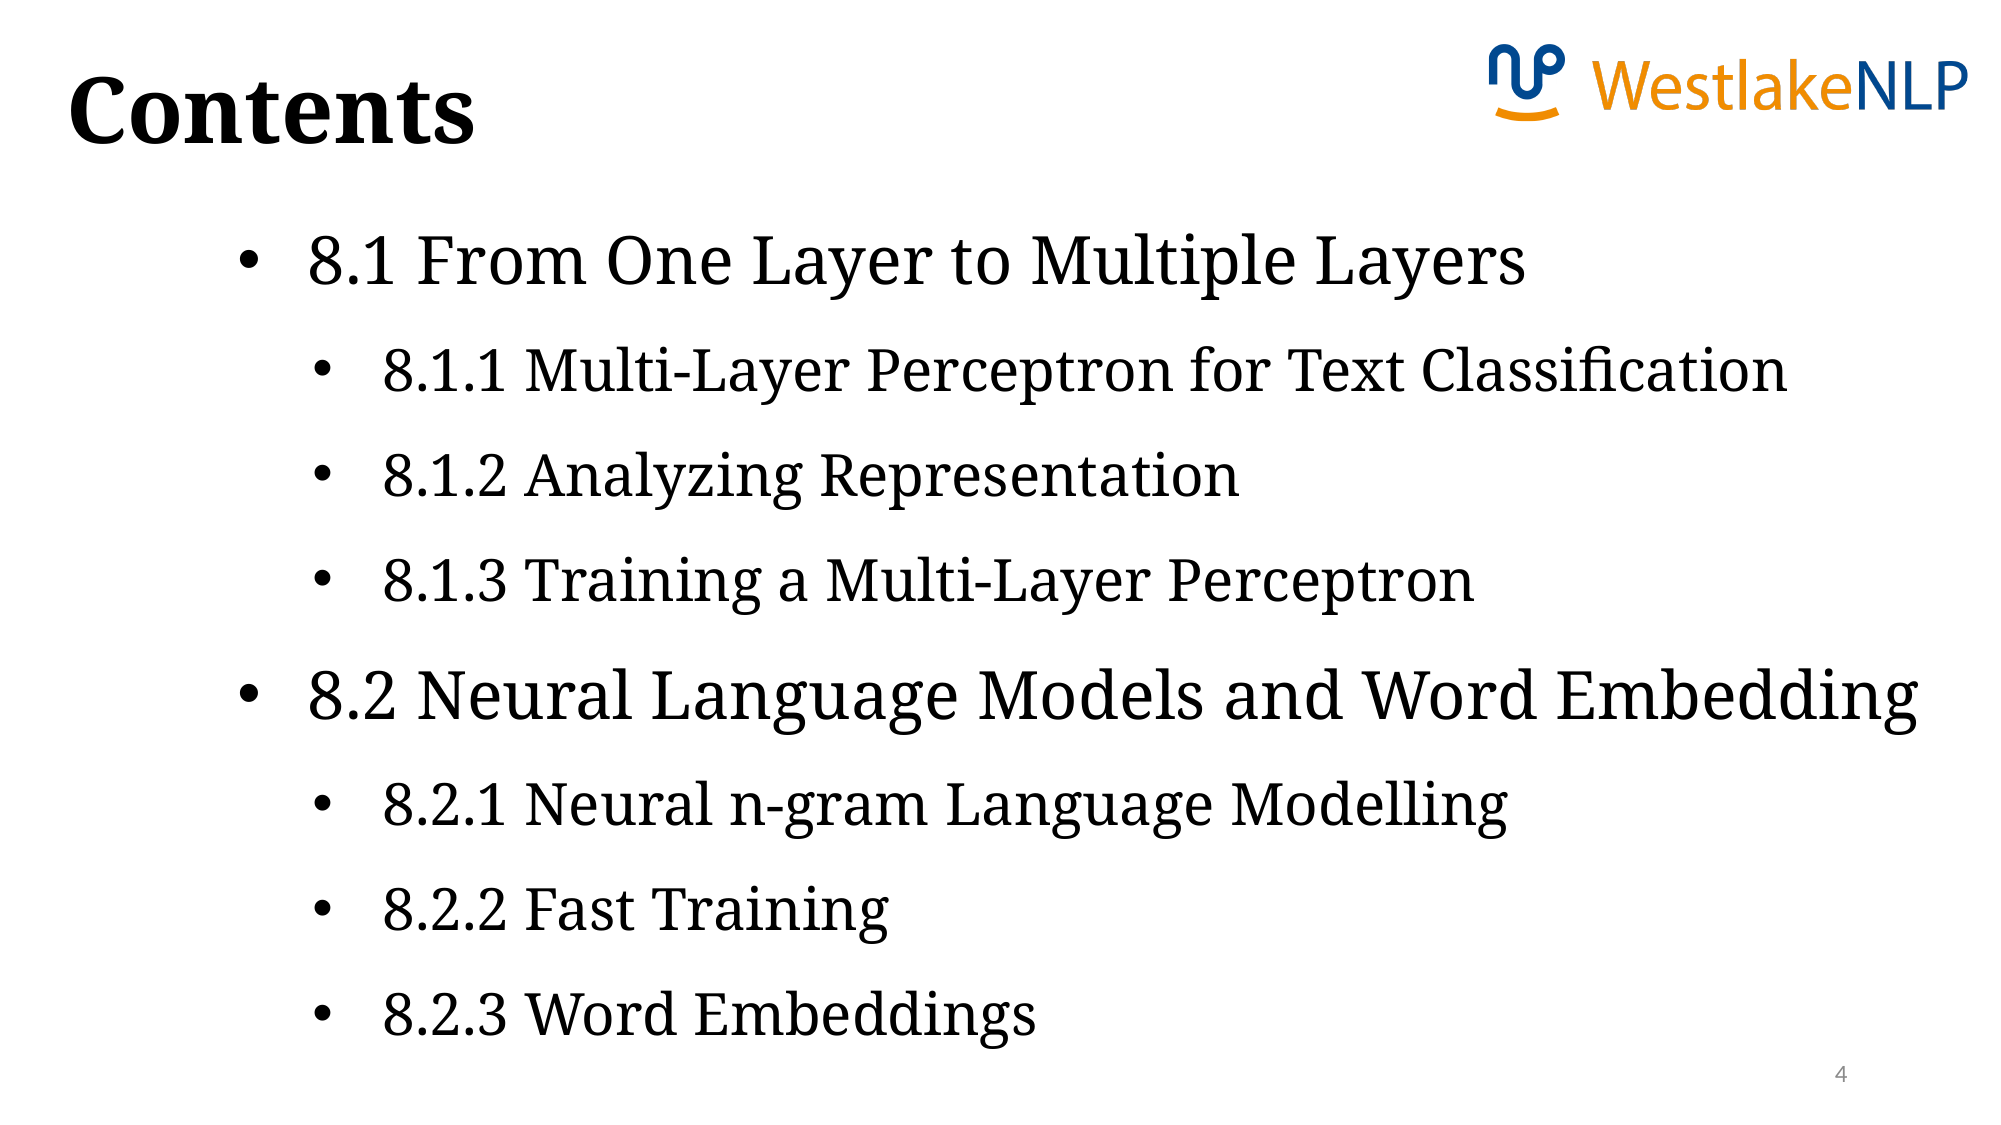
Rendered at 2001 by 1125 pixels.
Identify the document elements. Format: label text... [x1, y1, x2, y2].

picture [1459, 0, 2000, 170]
text_box 8.1 From One Layer to Multiple Layers 8.1.1 Multi-Layer Perceptron for Text Classification 8.1.2 Analyzing Representation 8.1.3 Training a Multi-Layer Perceptron 8.2 Neural Language Models and Word Embedding 8.2.1 Neural n-gram Language Modelling 8.2.2 Fast Training 8.2.3 Word Embeddings [222, 170, 1935, 1055]
text_box Contents [51, 44, 552, 169]
slide_number 4 [1412, 1055, 1863, 1103]
